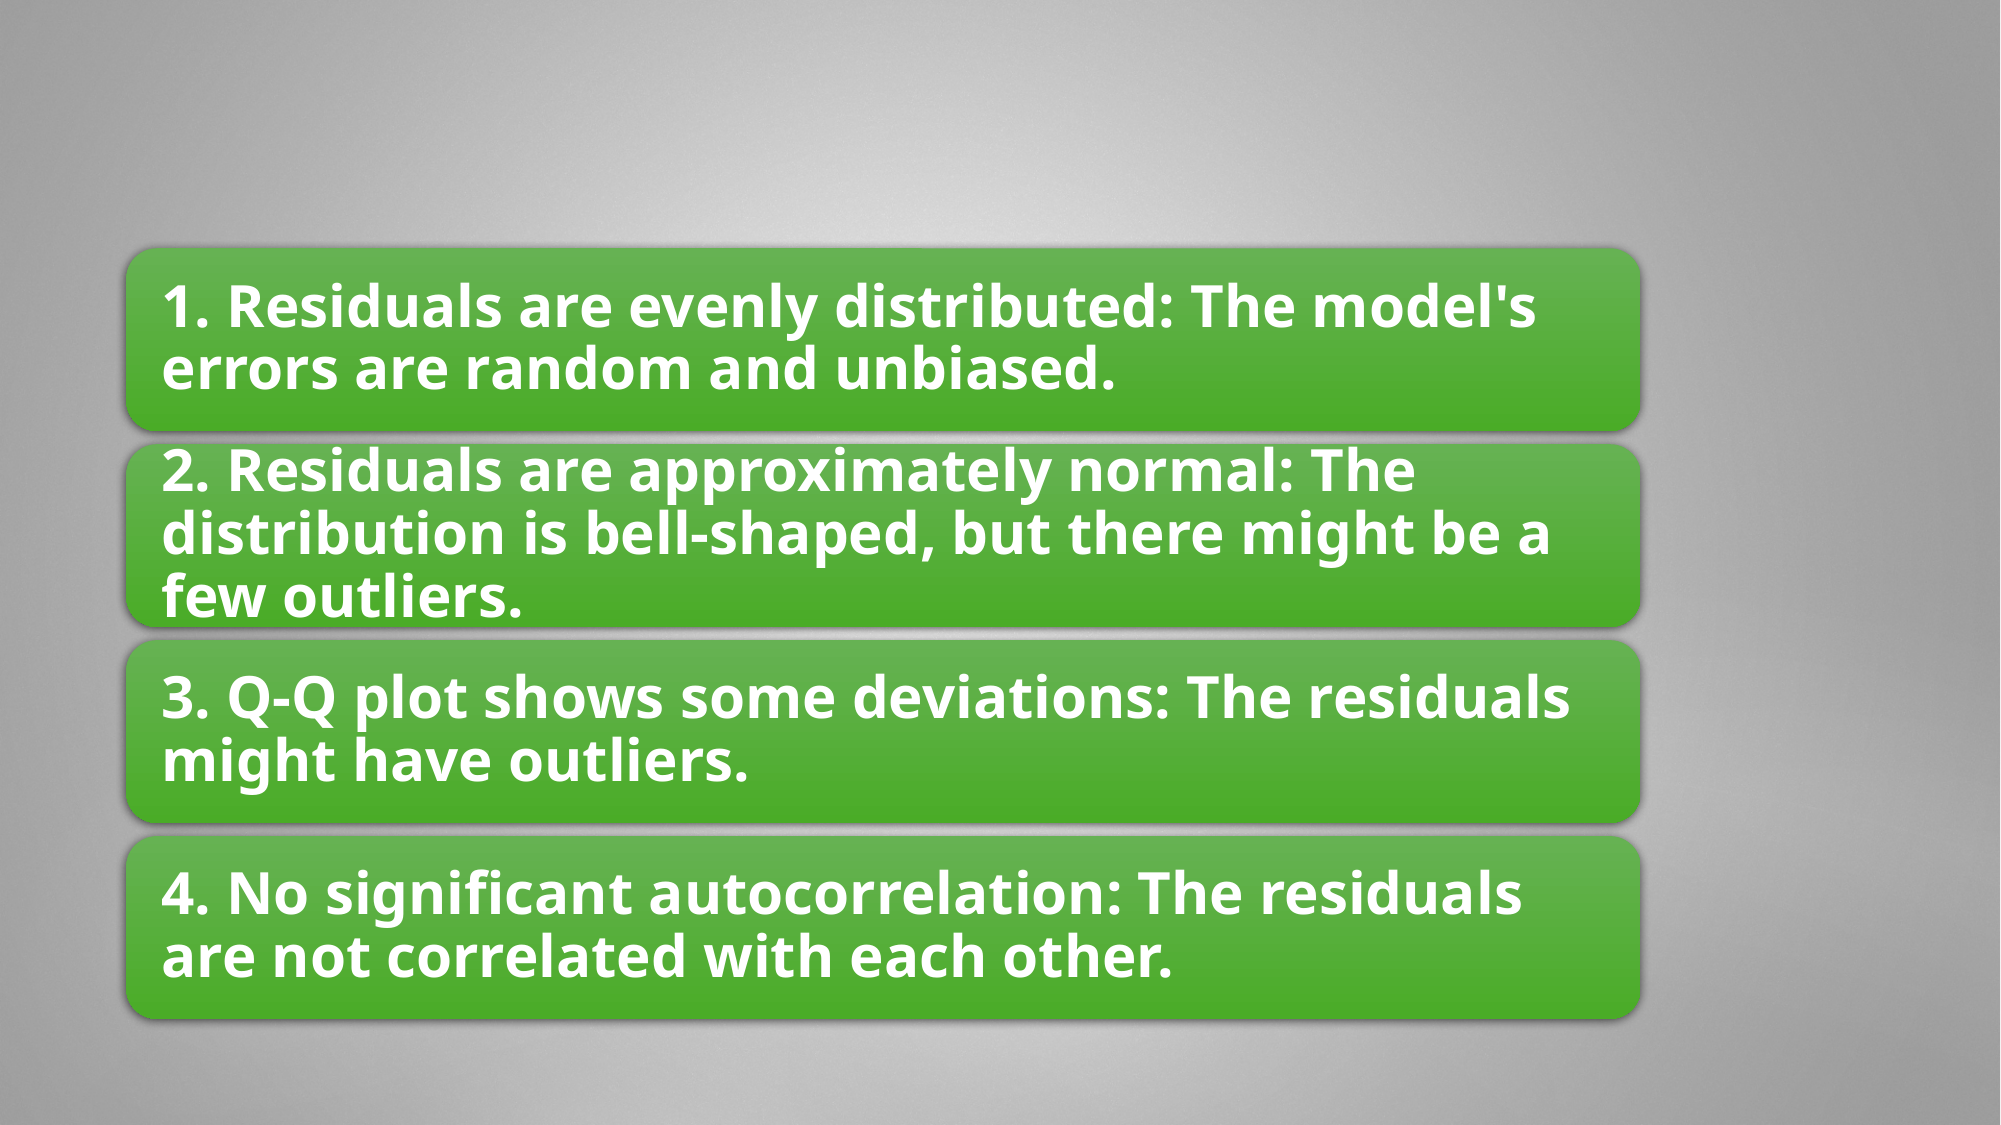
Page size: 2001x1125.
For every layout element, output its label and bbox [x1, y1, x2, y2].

text_box [125, 238, 1642, 1029]
